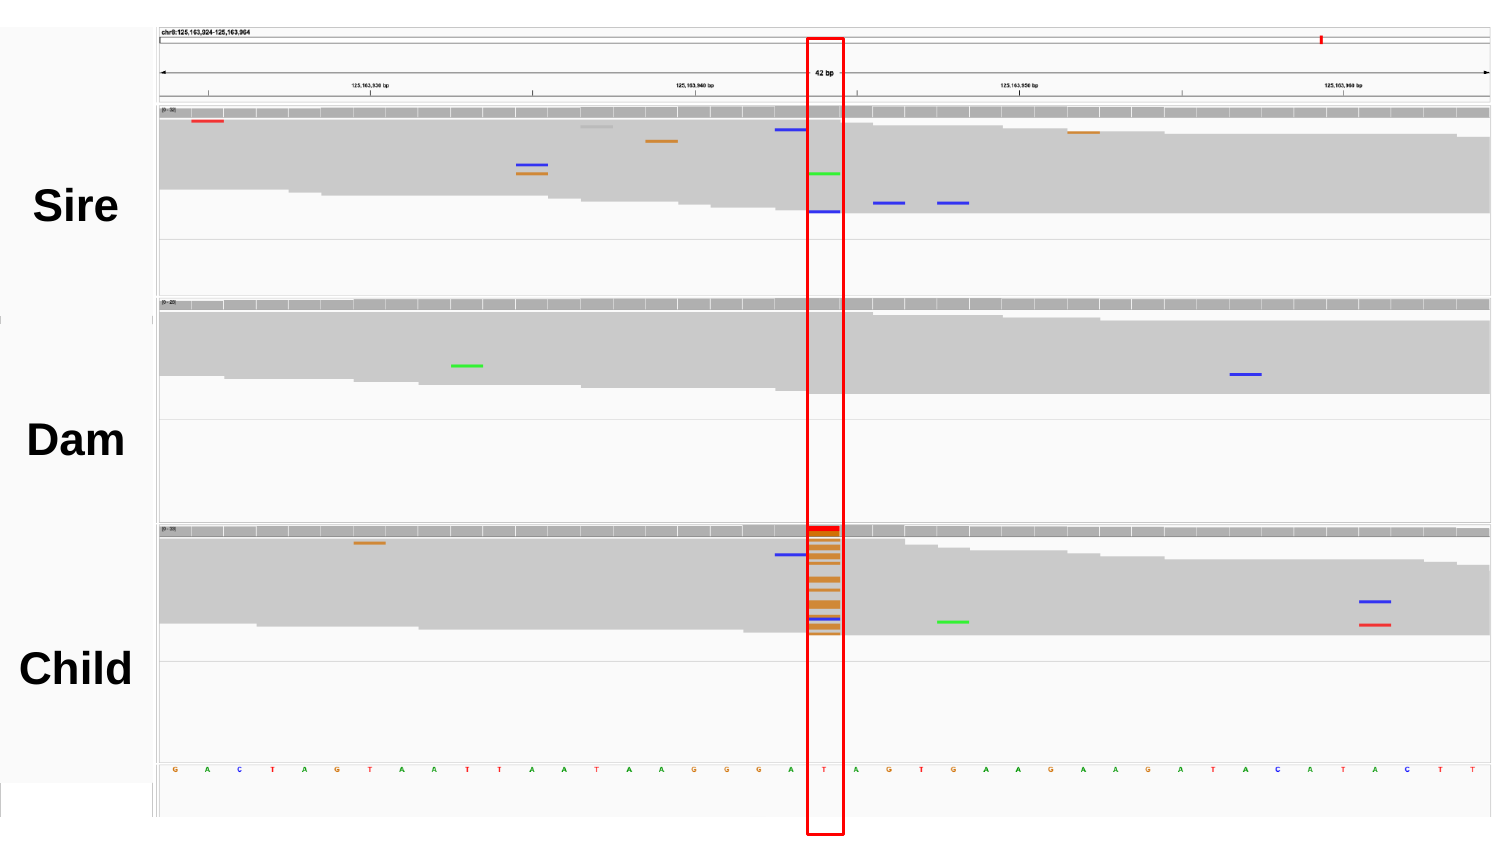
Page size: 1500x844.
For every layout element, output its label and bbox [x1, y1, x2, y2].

picture [0, 26, 1500, 817]
text_box [807, 825, 844, 835]
